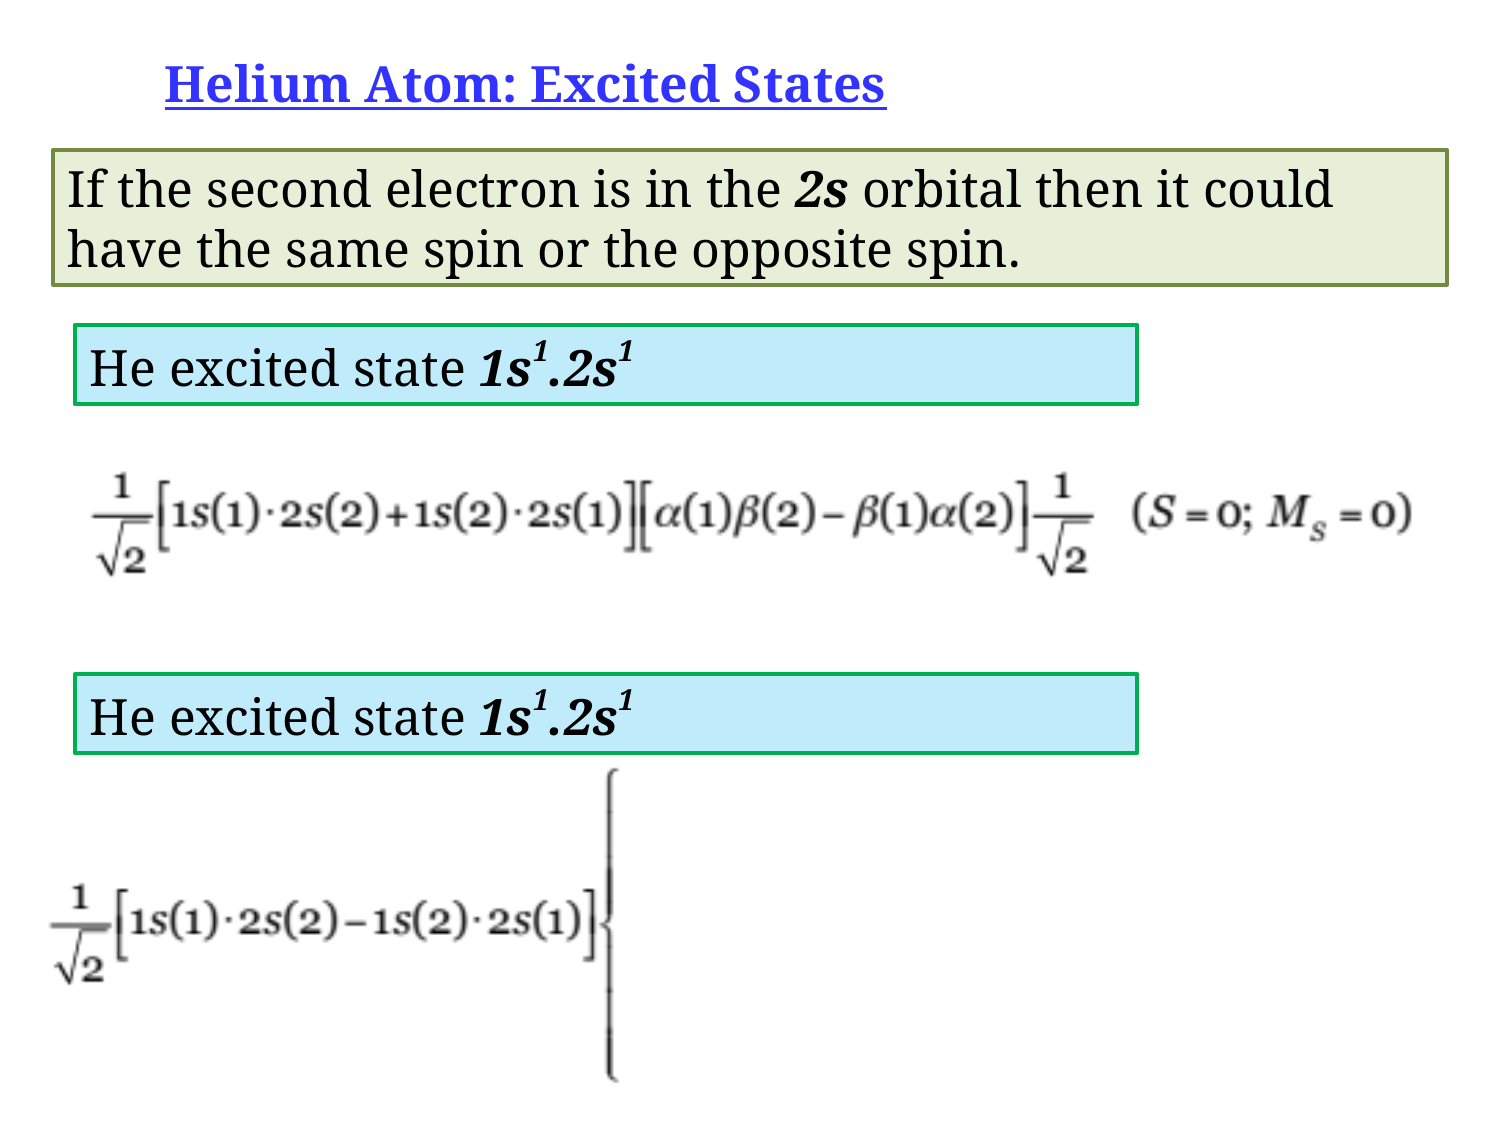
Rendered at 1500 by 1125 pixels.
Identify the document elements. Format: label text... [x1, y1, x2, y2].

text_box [85, 447, 1415, 583]
text_box Helium Atom: Excited States [149, 45, 1363, 121]
text_box If the second electron is in the 2s orbital then it could have the same spin or the opposite spin. [51, 148, 1449, 287]
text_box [44, 761, 1483, 1084]
text_box He excited state 1s1.2s1 [73, 672, 1139, 755]
text_box He excited state 1s1.2s1 [73, 323, 1139, 406]
